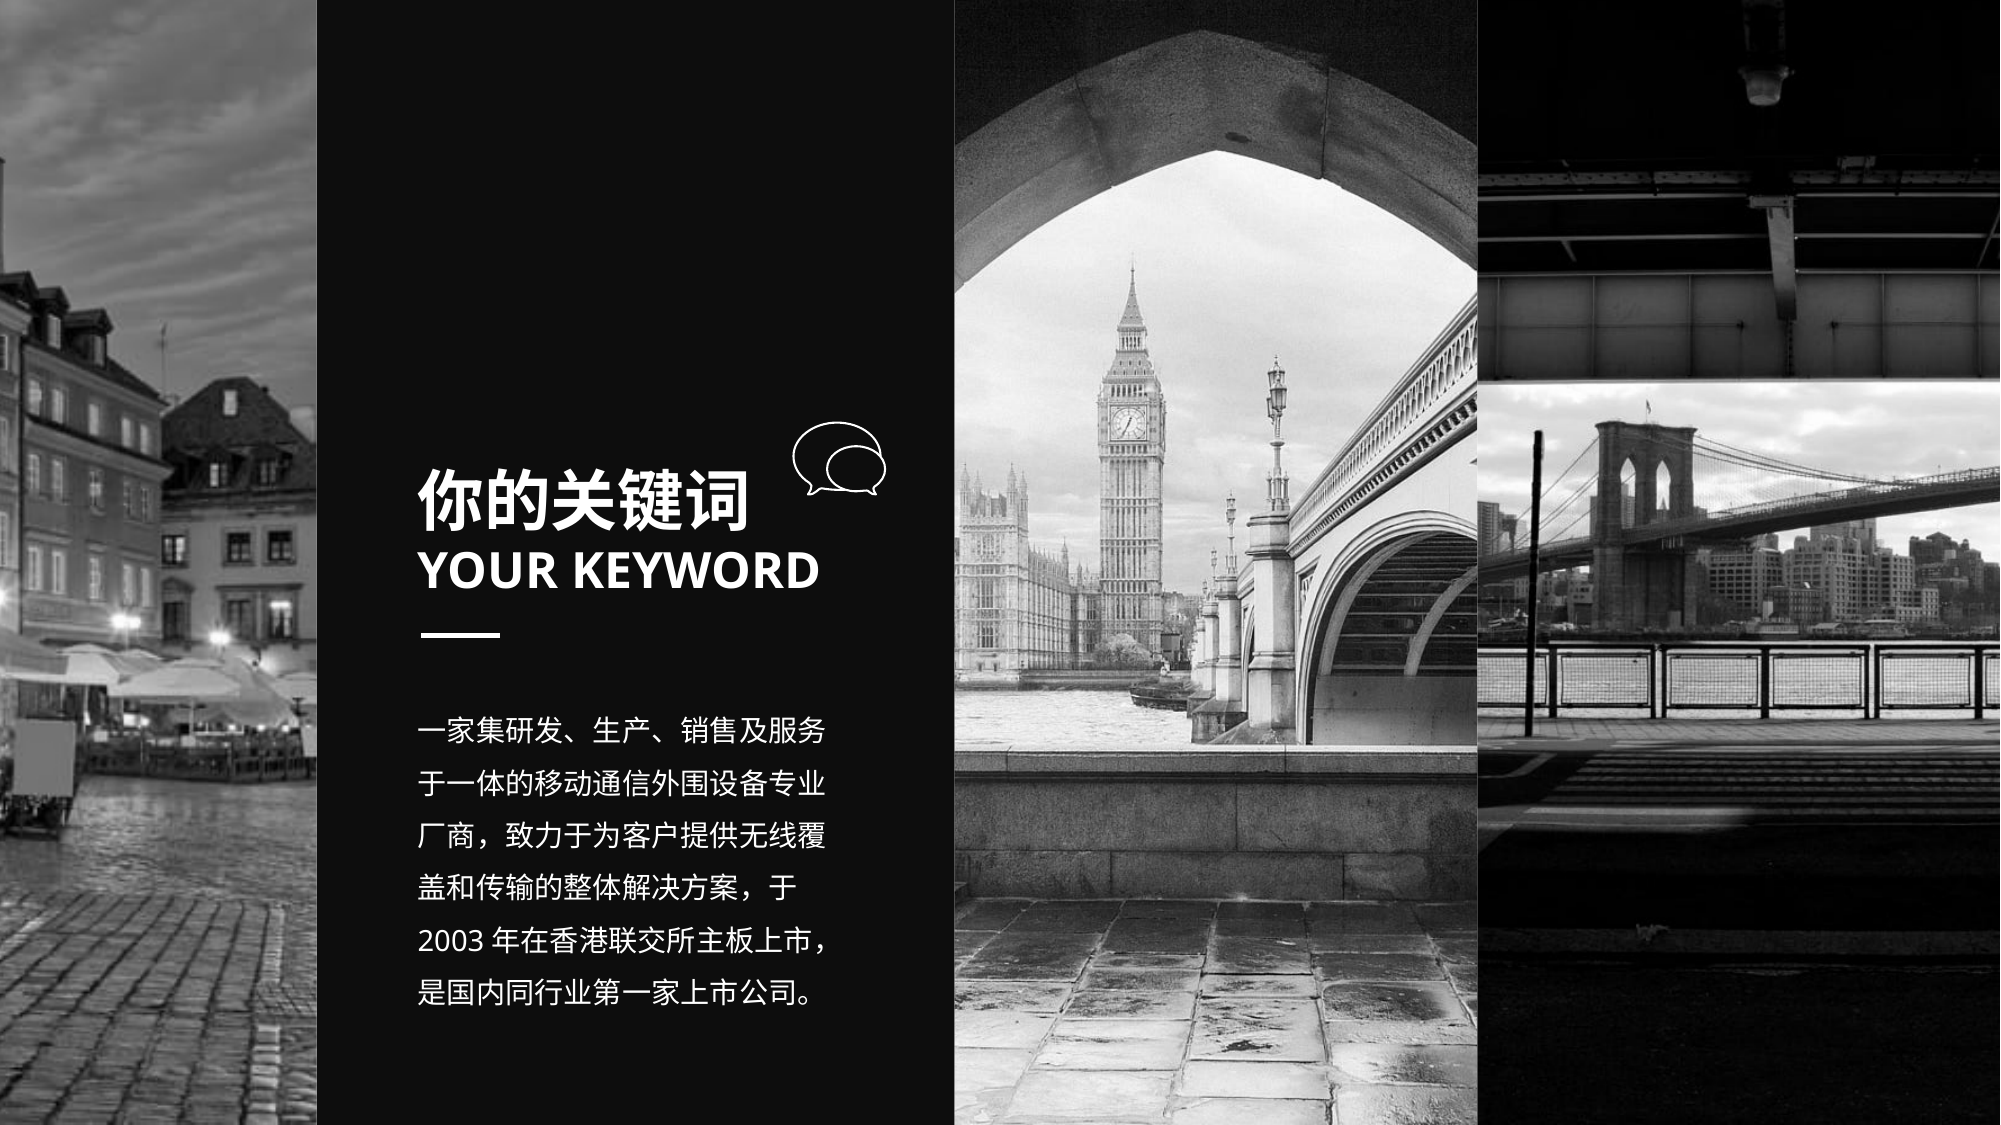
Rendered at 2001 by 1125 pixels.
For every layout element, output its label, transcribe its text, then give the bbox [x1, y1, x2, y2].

picture [0, 0, 317, 1125]
picture [954, 0, 2000, 1125]
text_box 一家集研发、生产、销售及服务于一体的移动通信外围设备专业厂商，致力于为客户提供无线覆盖和传输的整体解决方案，于2003年在香港联交所主板上市，是国内同行业第一家上市公司。 [402, 687, 869, 1018]
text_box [793, 422, 886, 496]
text_box 你的关键词 YOUR KEYWORD [402, 450, 869, 606]
